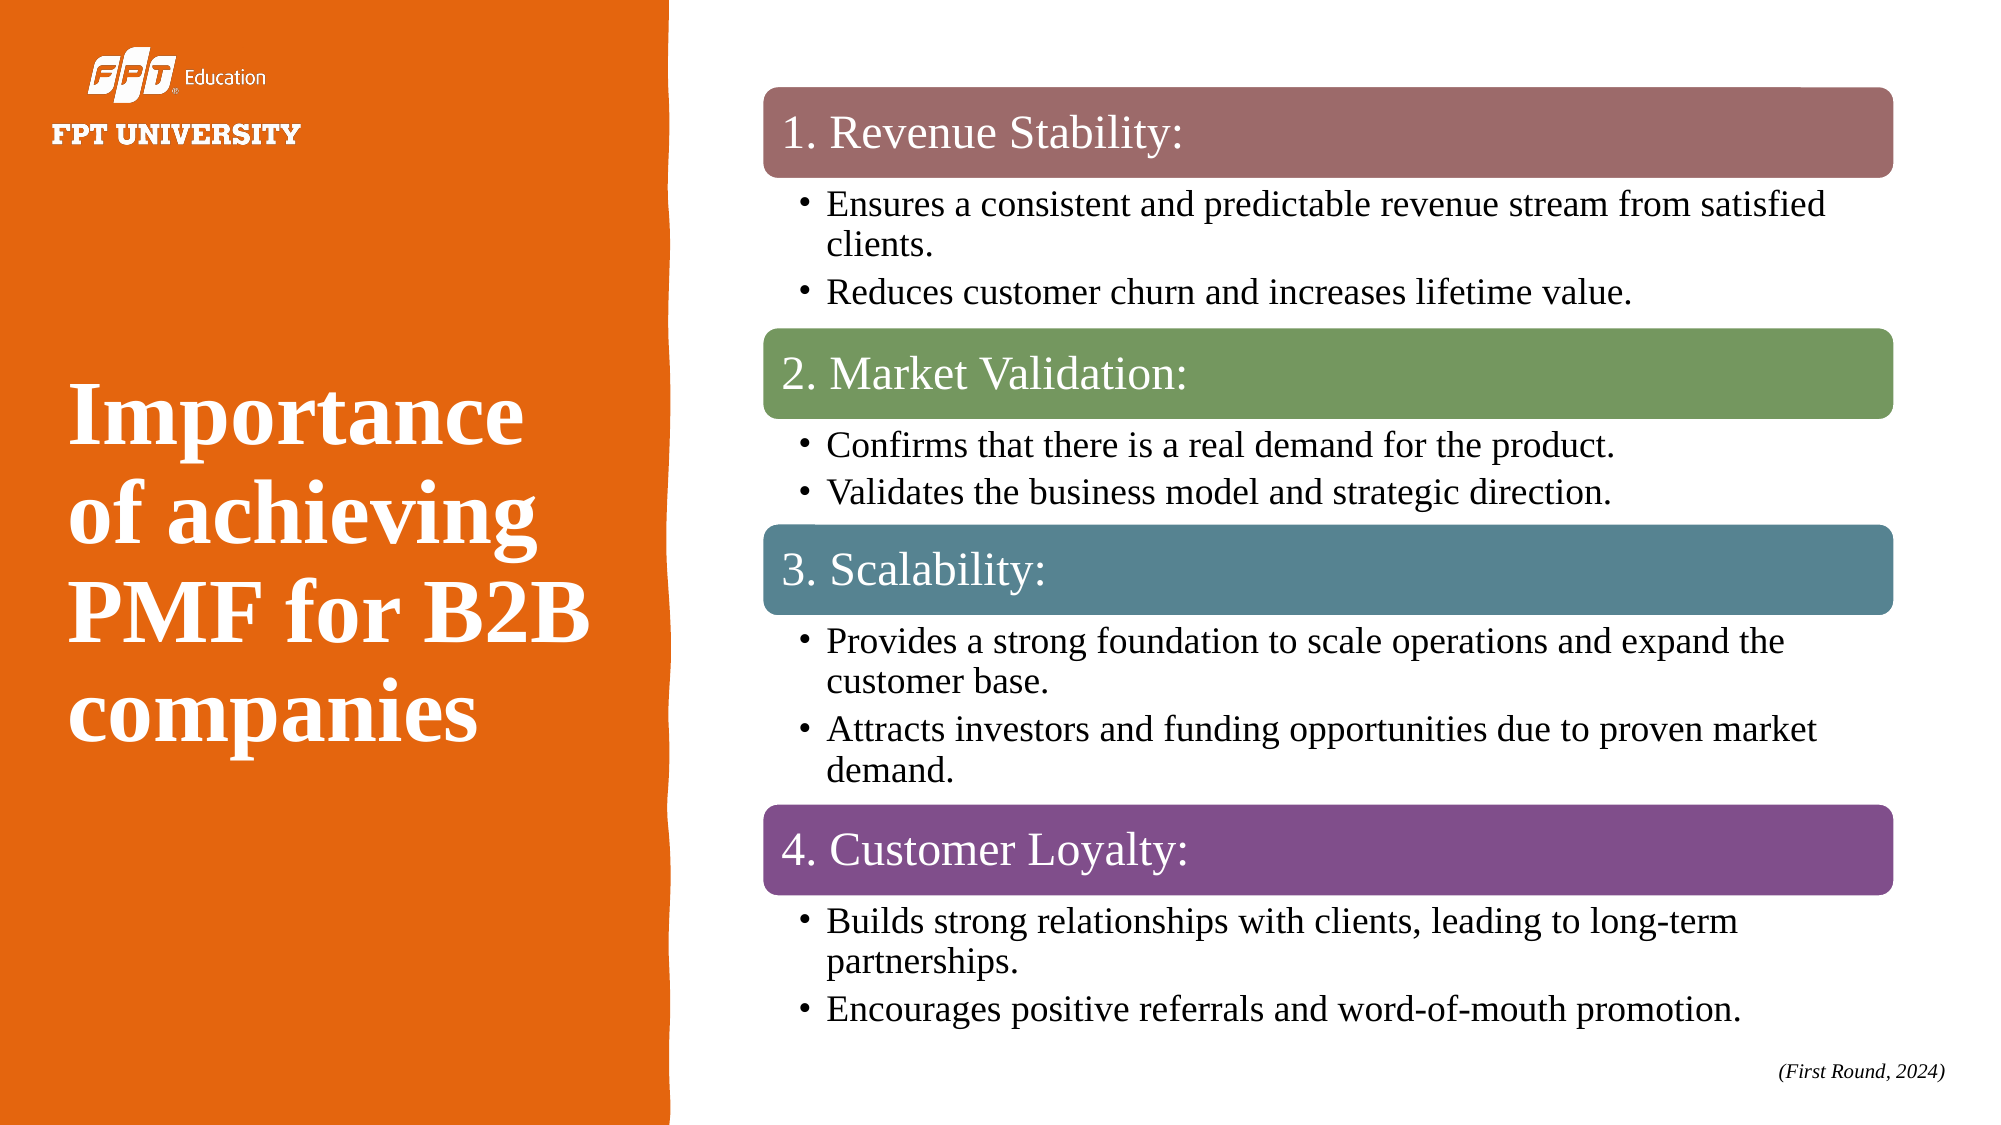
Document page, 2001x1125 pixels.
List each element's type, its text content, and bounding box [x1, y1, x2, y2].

picture [51, 47, 302, 145]
text_box (First Round, 2024) [1763, 1044, 2000, 1095]
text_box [762, 86, 1895, 1046]
text_box Importance of achieving PMF for B2B companies [52, 105, 619, 1022]
text_box [0, 0, 671, 1125]
text_box [667, 0, 2000, 1125]
